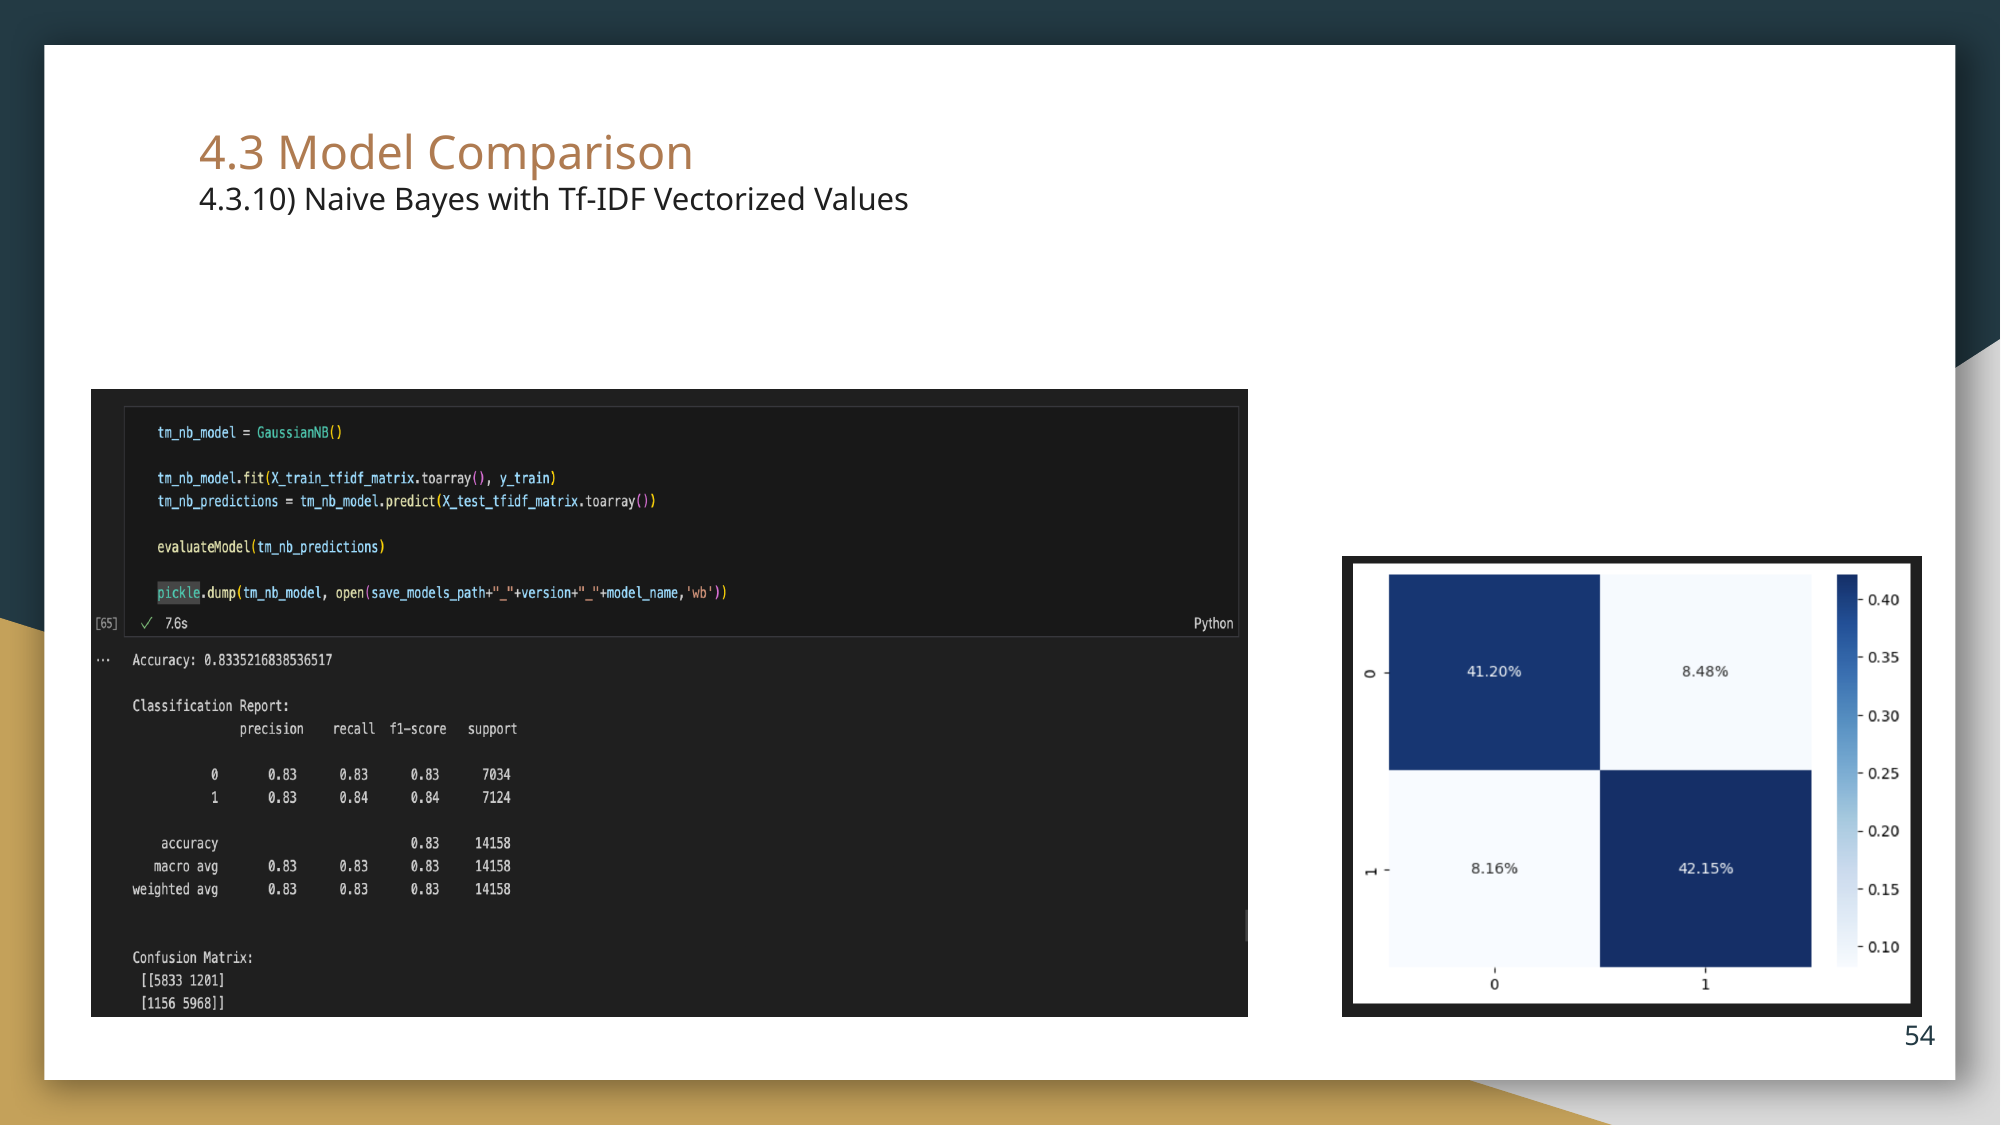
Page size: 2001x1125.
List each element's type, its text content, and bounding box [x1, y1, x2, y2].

picture [1342, 556, 1923, 1017]
picture [90, 389, 1249, 1017]
title 4.3 Model Comparison 4.3.10) Naive Bayes with Tf-IDF Vectorized Values [179, 102, 1821, 237]
slide_number ‹#› [1835, 993, 1956, 1080]
